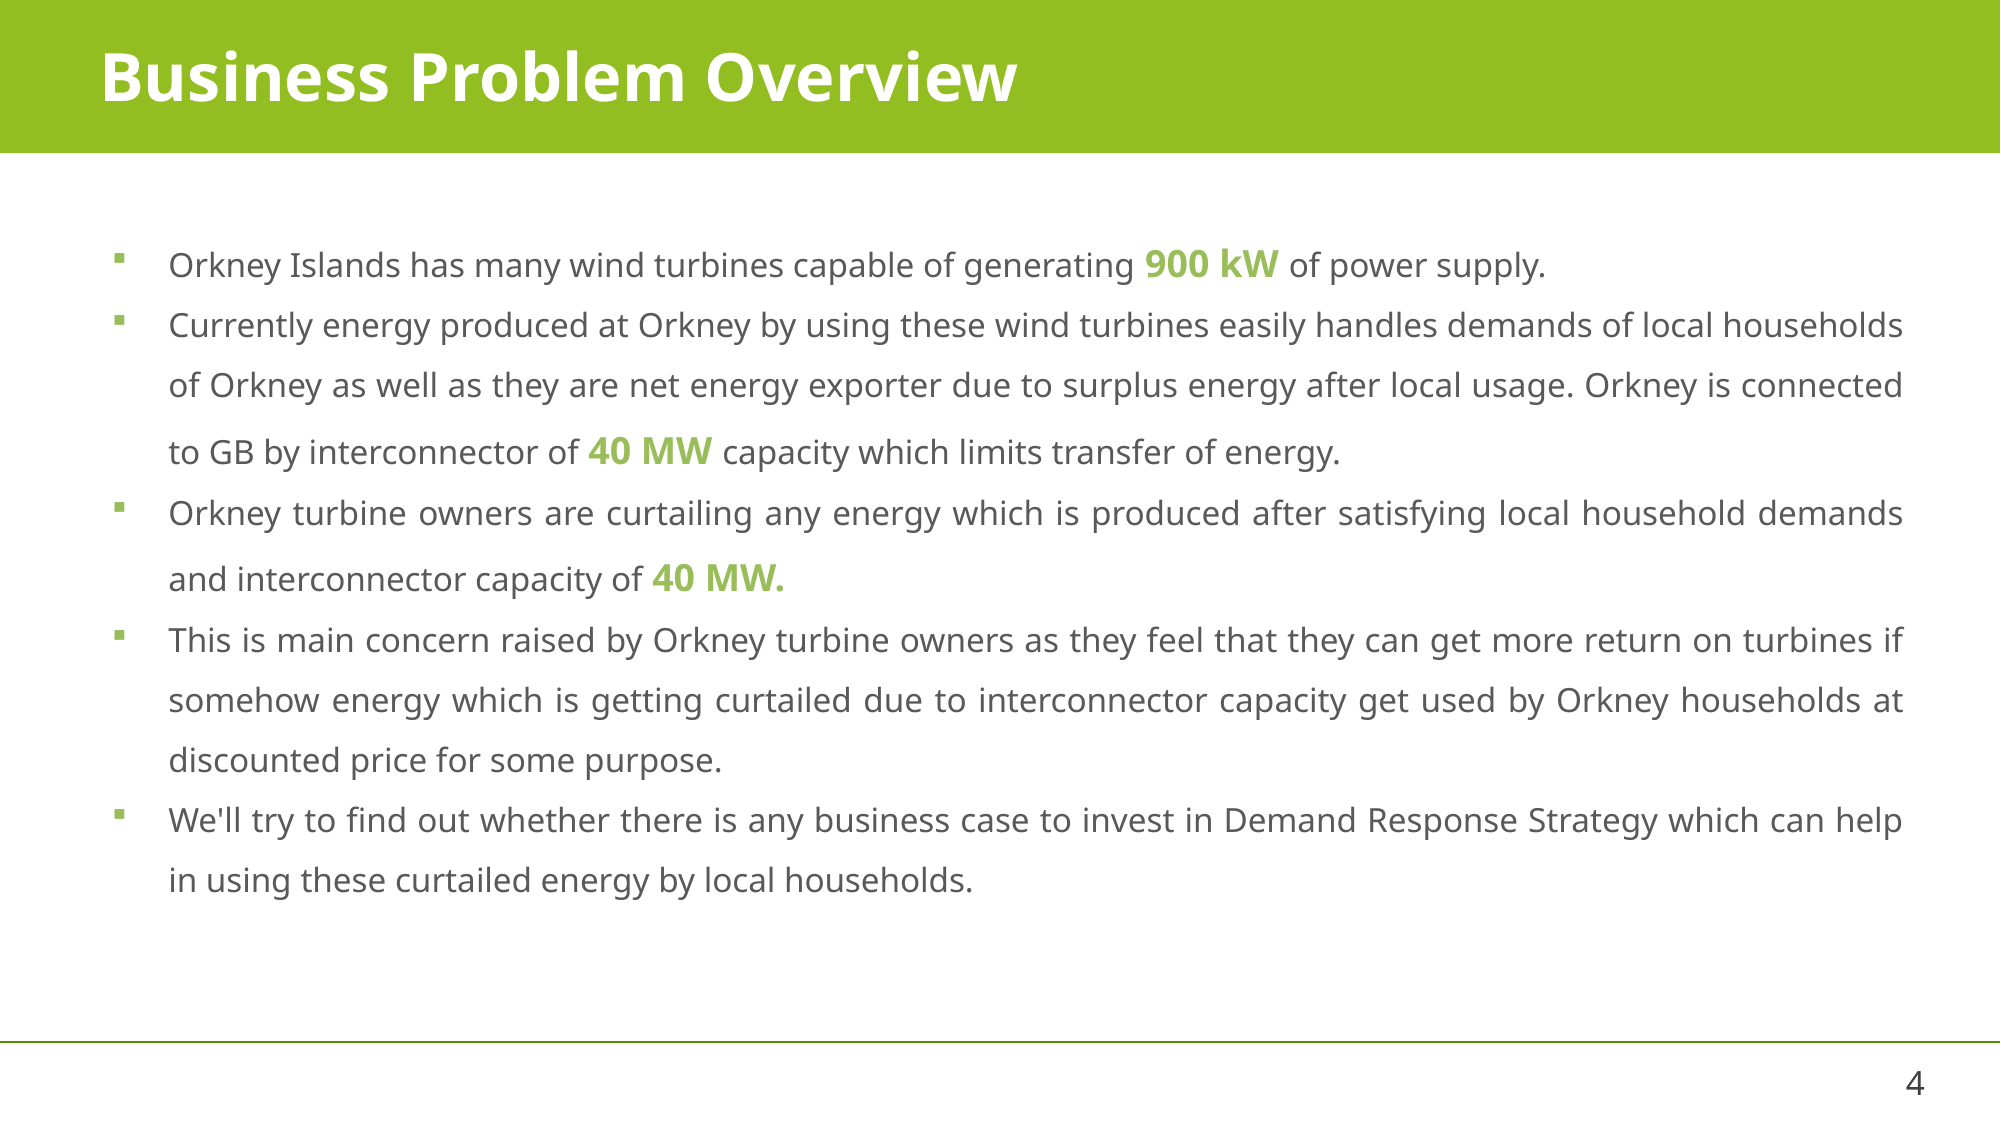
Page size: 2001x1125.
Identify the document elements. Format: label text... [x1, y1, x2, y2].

text_box [0, 0, 2000, 155]
text_box Business Problem Overview [84, 36, 1810, 124]
text_box 4 [1489, 1054, 1940, 1115]
list Orkney Islands has many wind turbines capable of generating 900 kW of power supply. Currently energy produced at Orkney by using these wind turbines easily handles demands of local households of Orkney as well as they are net energy exporter due to surplus energy after local usage. Orkney is connected to GB by interconnector of 40 MW capacity which limits transfer of energy. Orkney turbine owners are curtailing any energy which is produced after satisfying local household demands and interconnector capacity of 40 MW. This is main concern raised by Orkney turbine owners as they feel that they can get more return on turbines if somehow energy which is getting curtailed due to interconnector capacity get used by Orkney households at discounted price for some purpose. We'll try to find out whether there is any business case to invest in Demand Response Strategy which can help in using these curtailed energy by local households. [78, 209, 1922, 916]
